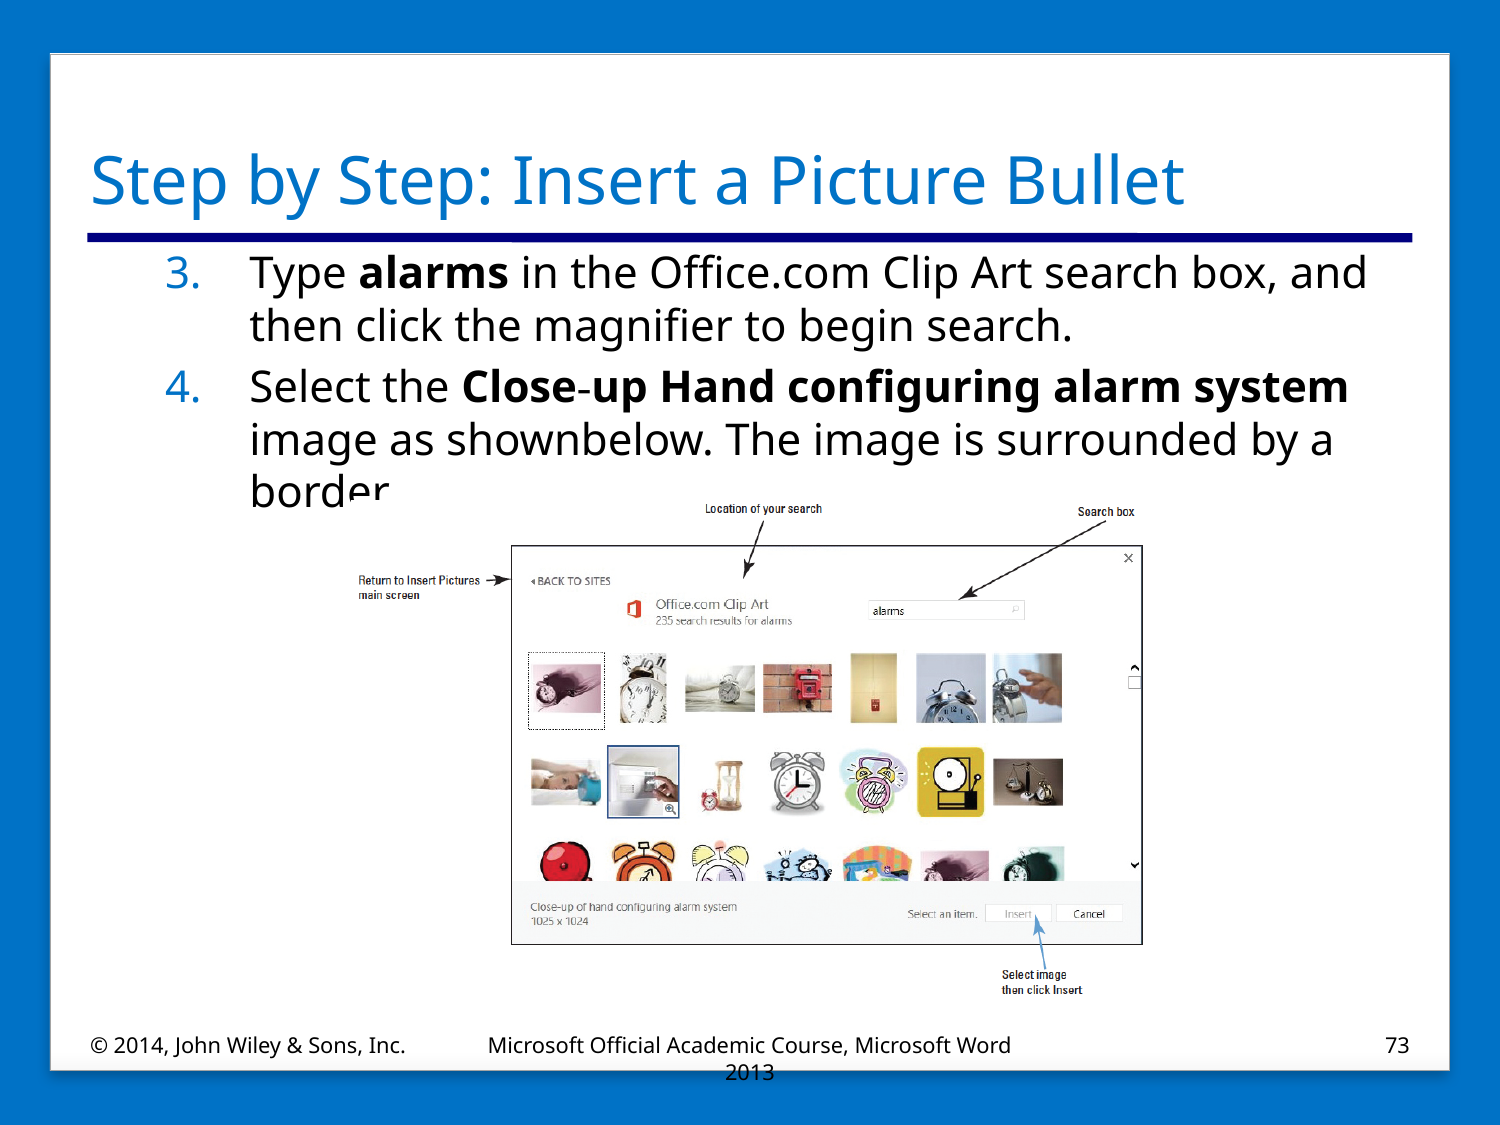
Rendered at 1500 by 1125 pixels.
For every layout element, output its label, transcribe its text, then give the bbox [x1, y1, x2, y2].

slide_number © 2014, John Wiley & Sons, Inc. [74, 1024, 426, 1103]
list Type alarms in the Office.com Clip Art search box, and then click the magnifier to begin search. Select the Close-up Hand configuring alarm system image as shownbelow. The image is surrounded by a border. [75, 237, 1425, 1063]
picture [350, 500, 1150, 1006]
title Step by Step: Insert a Picture Bullet [74, 74, 1426, 226]
slide_number 73 [1074, 1024, 1426, 1103]
footer Microsoft Official Academic Course, Microsoft Word 2013 [449, 1024, 1051, 1103]
